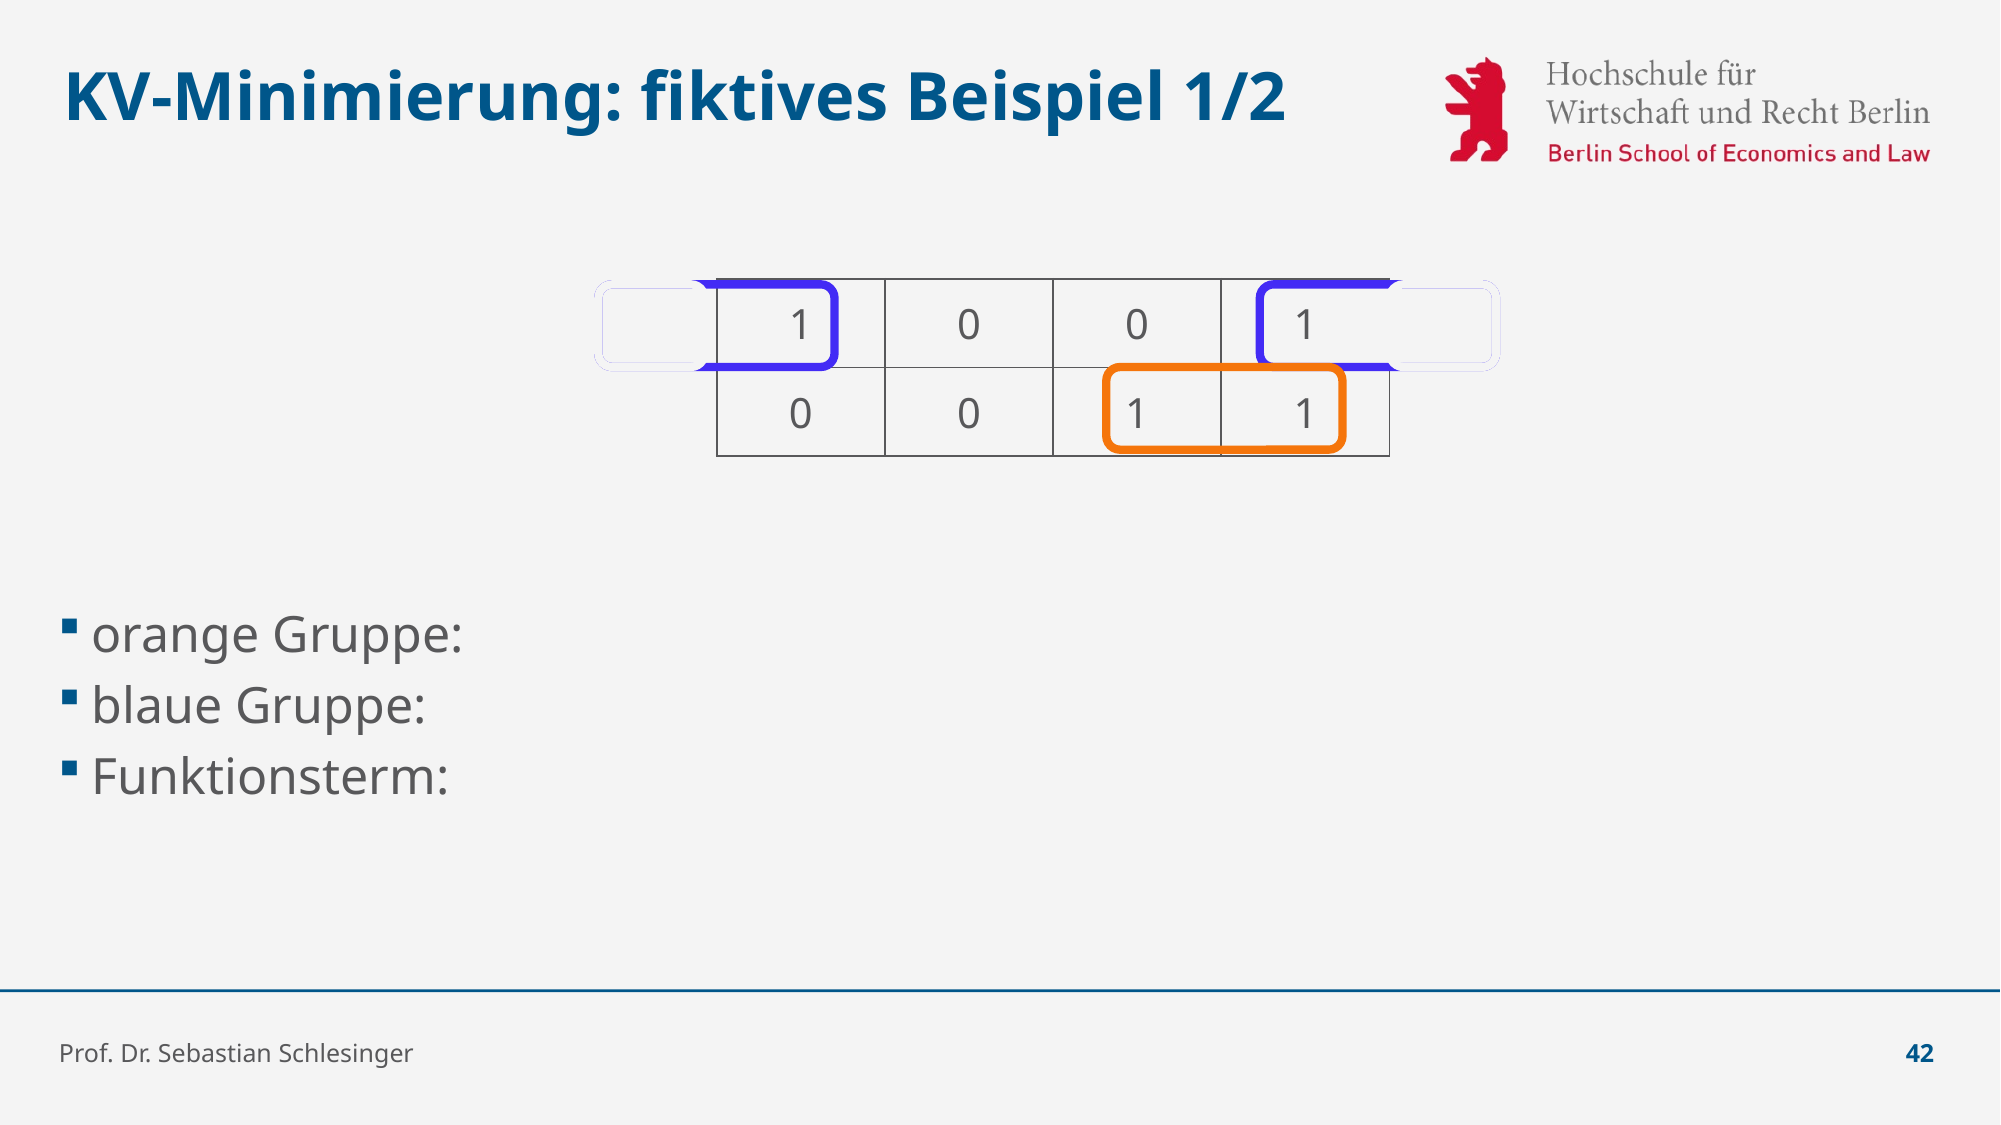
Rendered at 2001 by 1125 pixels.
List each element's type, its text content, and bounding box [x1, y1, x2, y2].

picture [1434, 54, 1937, 170]
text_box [1259, 284, 1497, 368]
text_box [1105, 365, 1344, 451]
footer Prof. Dr. Sebastian Schlesinger [58, 1012, 1440, 1072]
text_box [598, 284, 835, 368]
slide_number 42 [1805, 1012, 1941, 1072]
title KV-Minimierung: fiktives Beispiel 1/2 [63, 53, 1314, 148]
